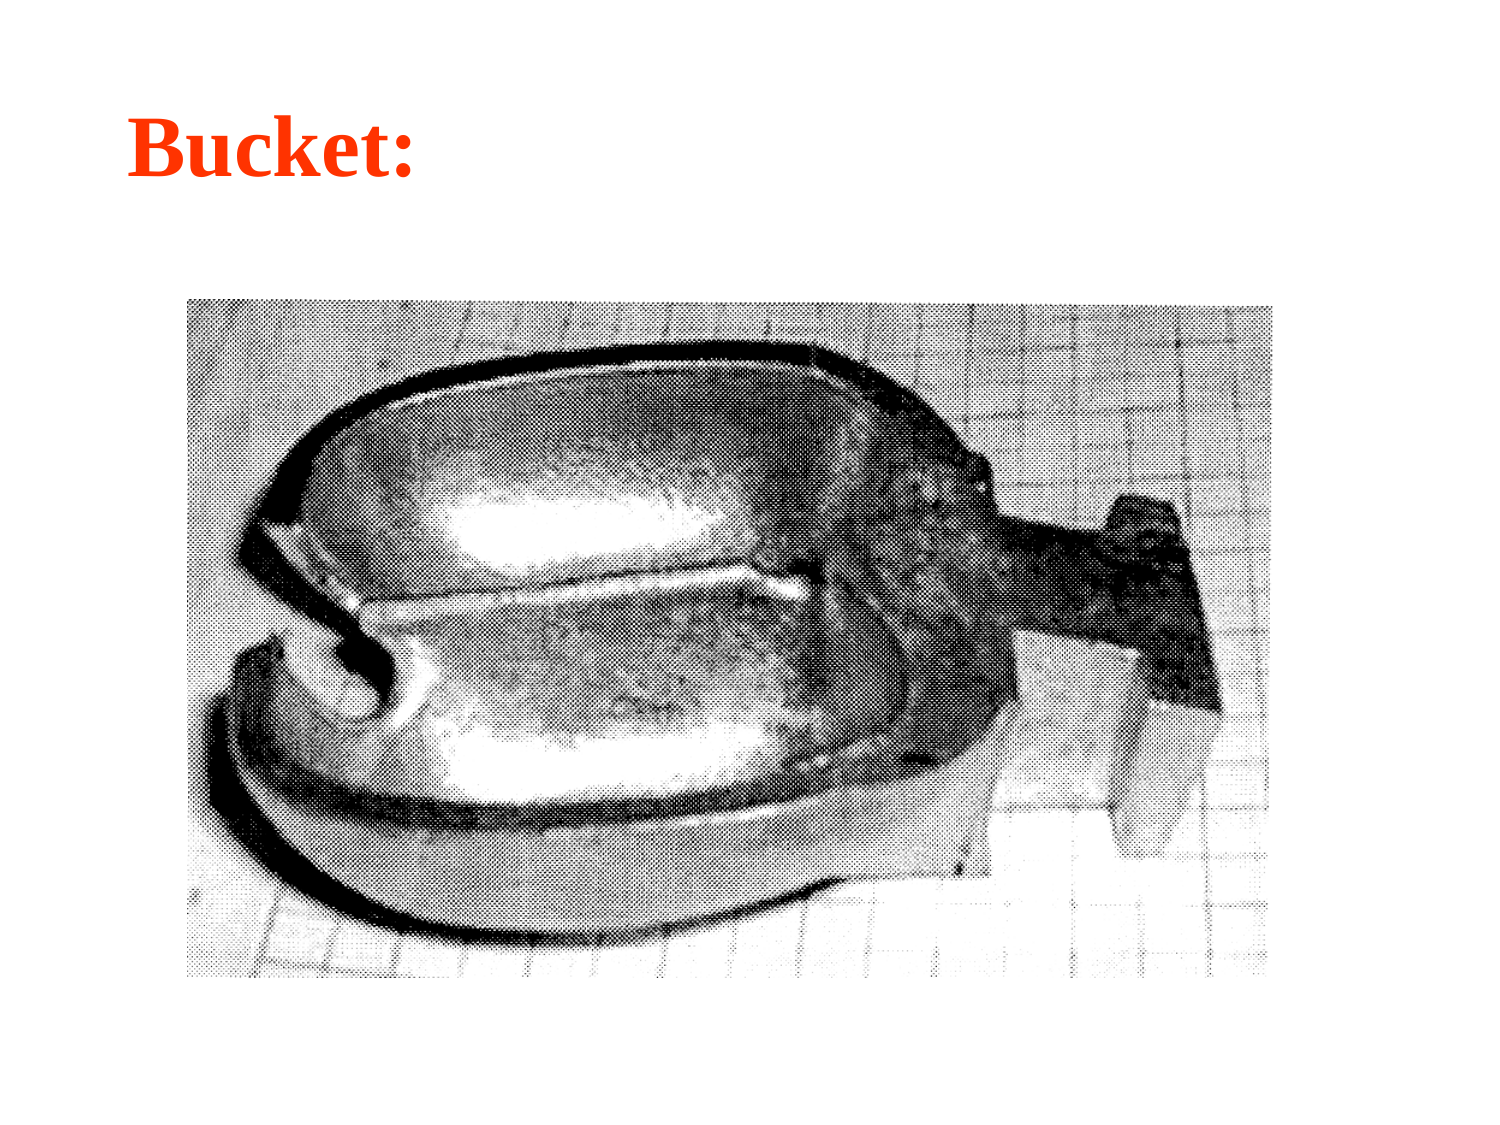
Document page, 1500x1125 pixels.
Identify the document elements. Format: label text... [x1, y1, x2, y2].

picture [187, 299, 1294, 978]
text_box Bucket: [112, 99, 1388, 288]
text_box [112, 324, 1388, 1000]
